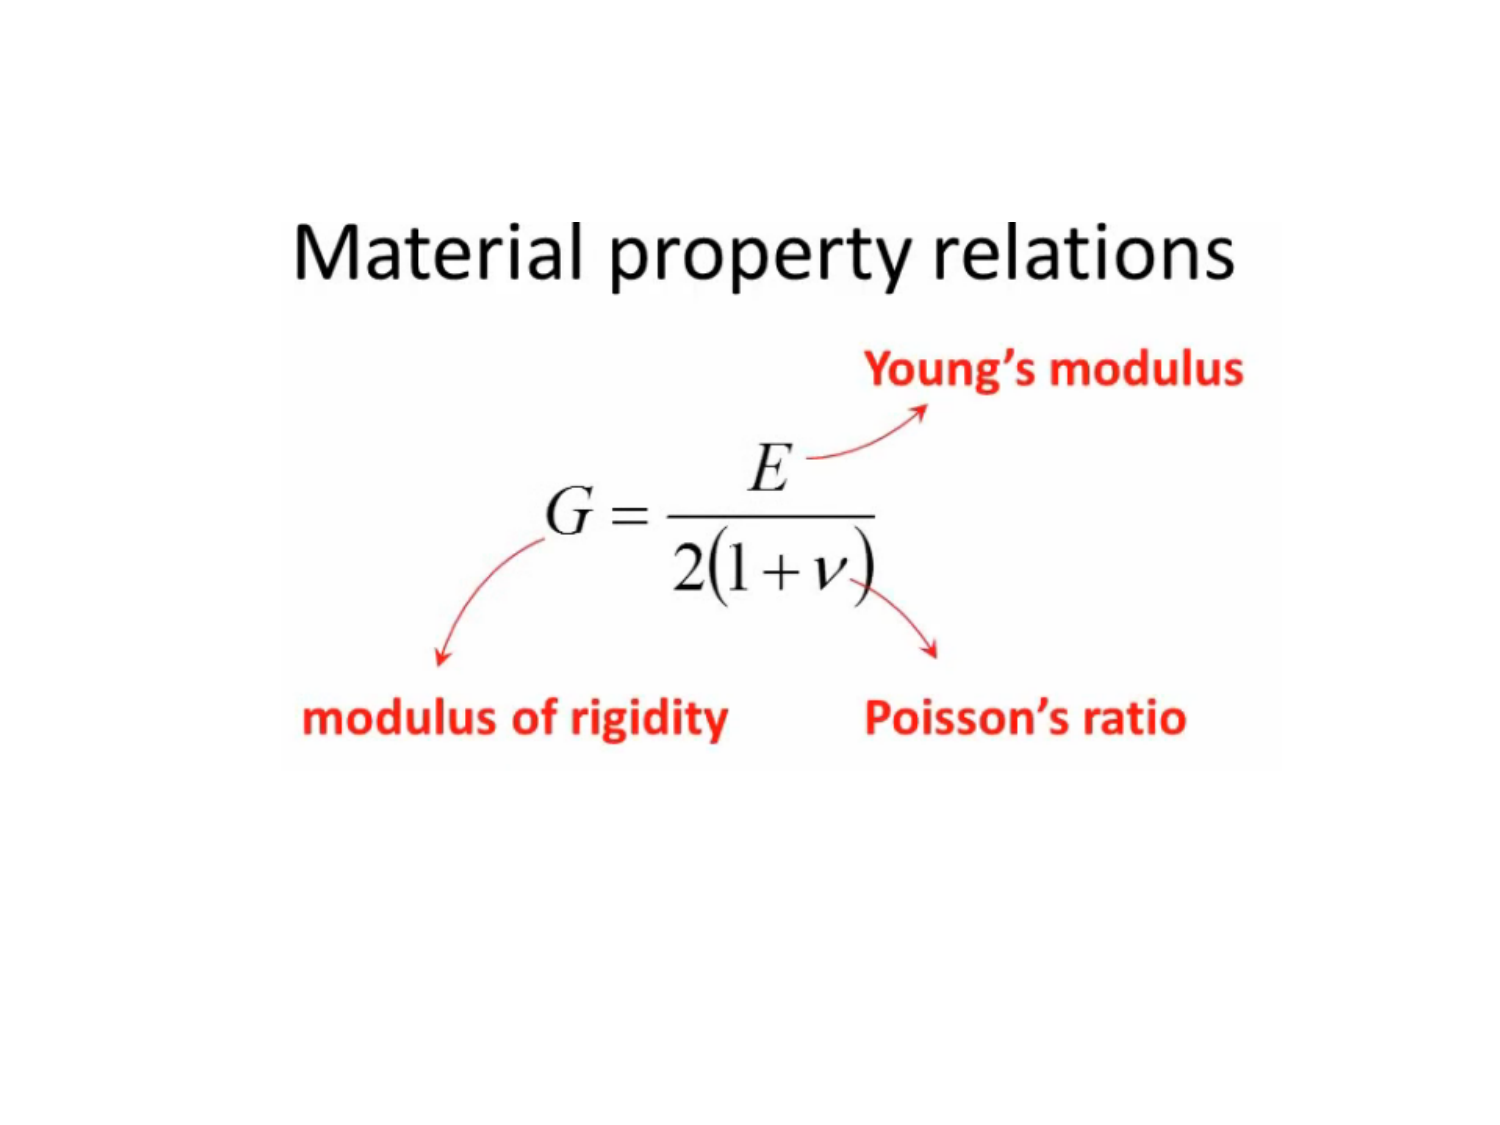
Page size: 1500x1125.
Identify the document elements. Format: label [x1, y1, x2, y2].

picture [280, 222, 1282, 772]
